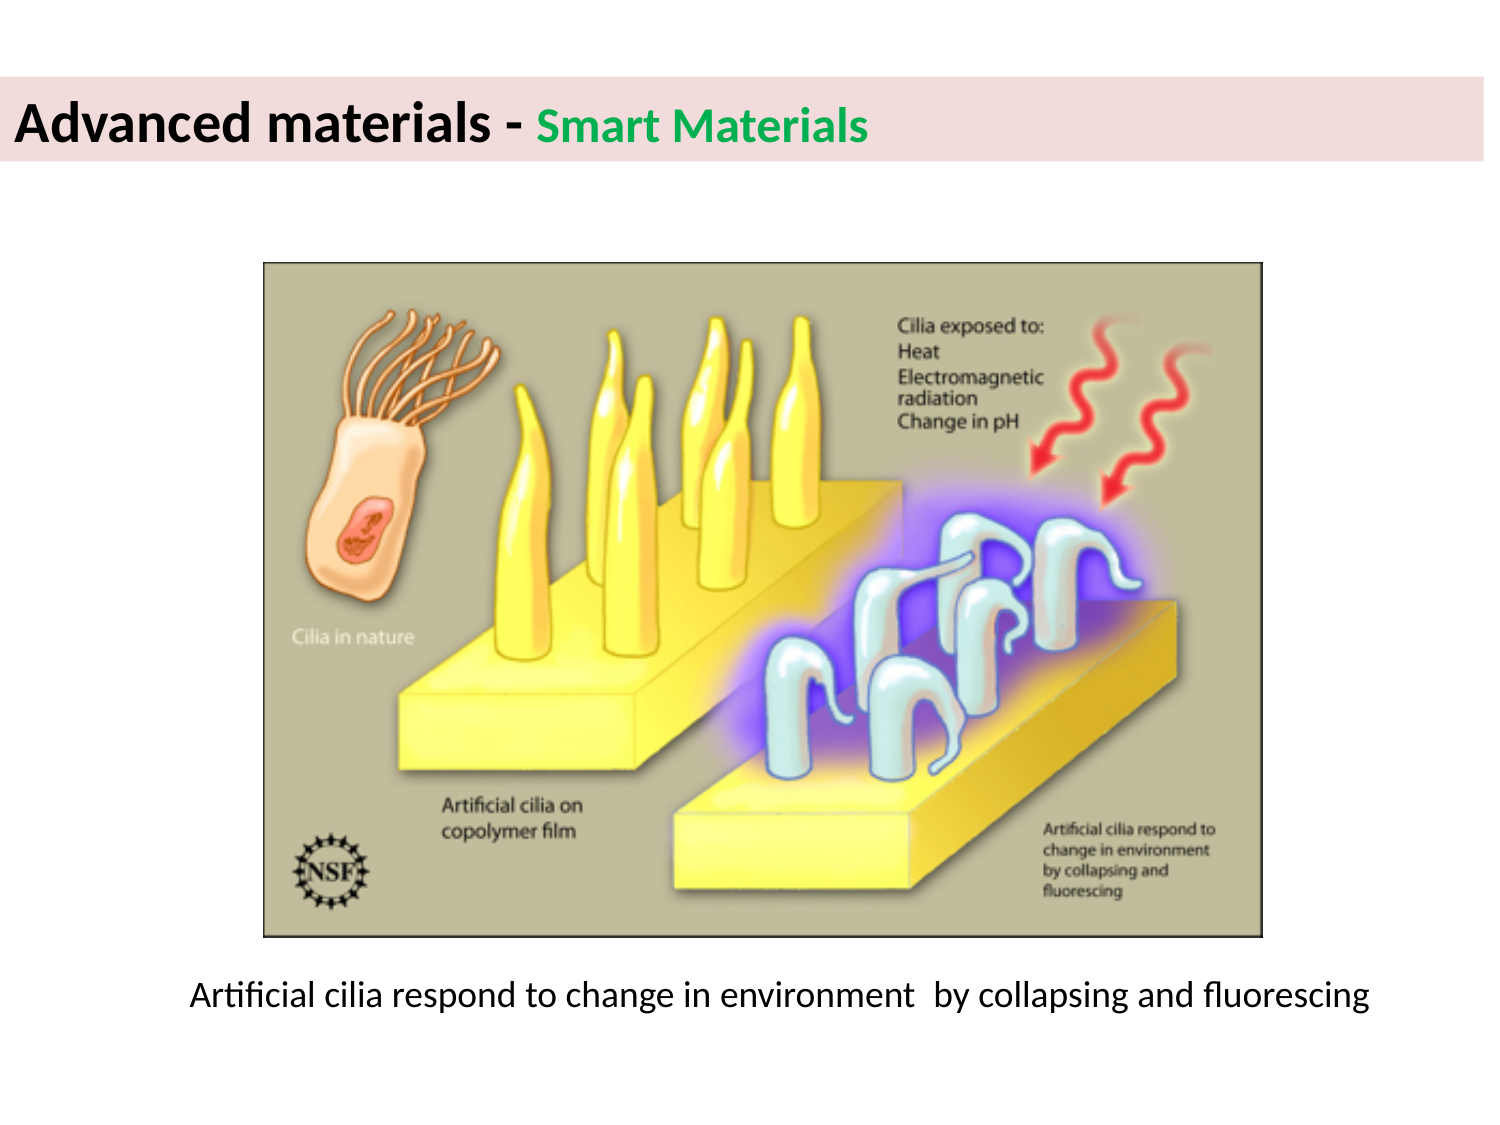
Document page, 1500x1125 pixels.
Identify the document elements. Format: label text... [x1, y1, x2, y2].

text_box Artificial cilia respond to change in environment by collapsing and fluorescing [174, 962, 1493, 1023]
picture [263, 262, 1263, 938]
text_box Advanced materials - Smart Materials [0, 76, 1484, 162]
